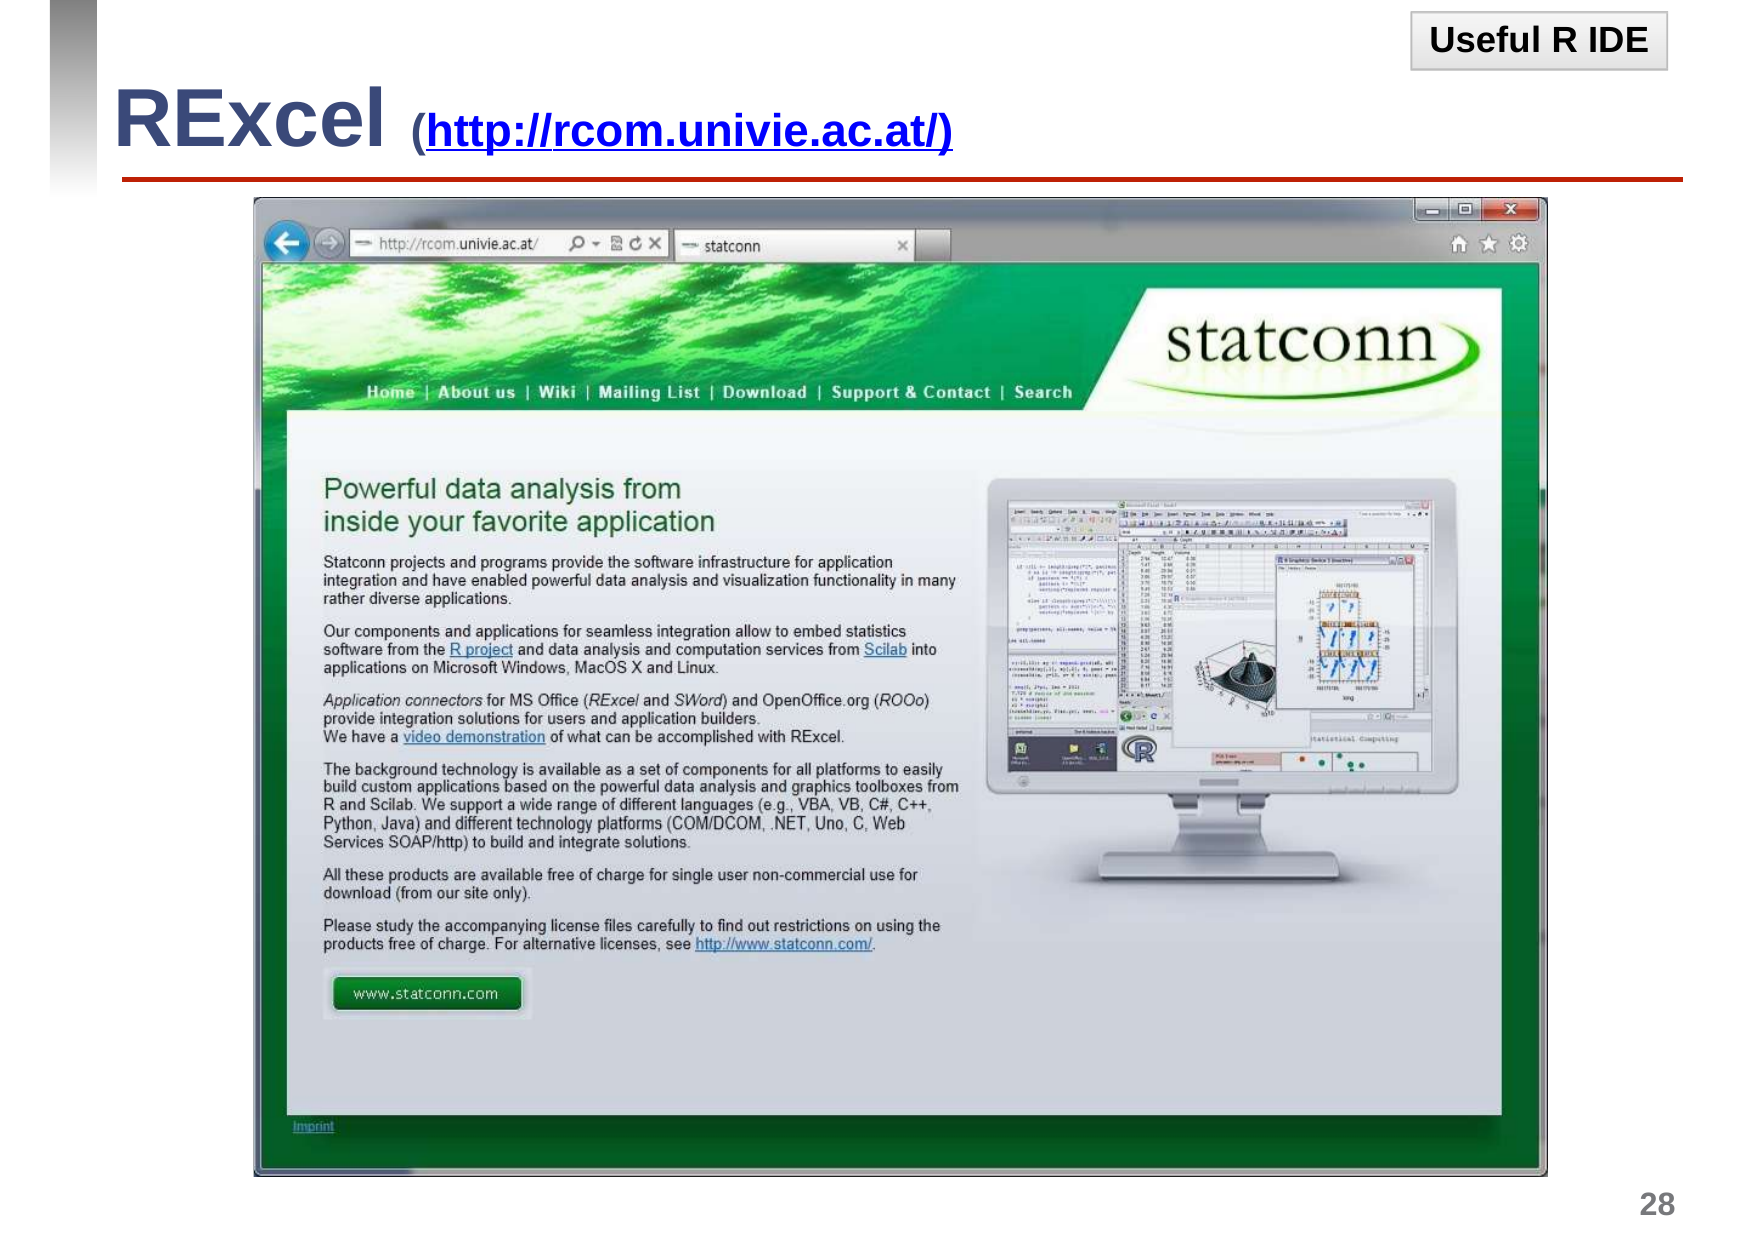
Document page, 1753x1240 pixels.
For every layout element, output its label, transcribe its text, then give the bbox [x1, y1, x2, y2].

text_box [253, 197, 1548, 1177]
text_box [1410, 11, 1669, 71]
picture [49, 0, 97, 243]
slide_number 28 [1635, 1187, 1680, 1240]
text_box Useful R IDE [1427, 15, 1652, 60]
title RExcel (http://rcom.univie.ac.at/) [103, 63, 1649, 271]
text_box [1413, 14, 1666, 68]
